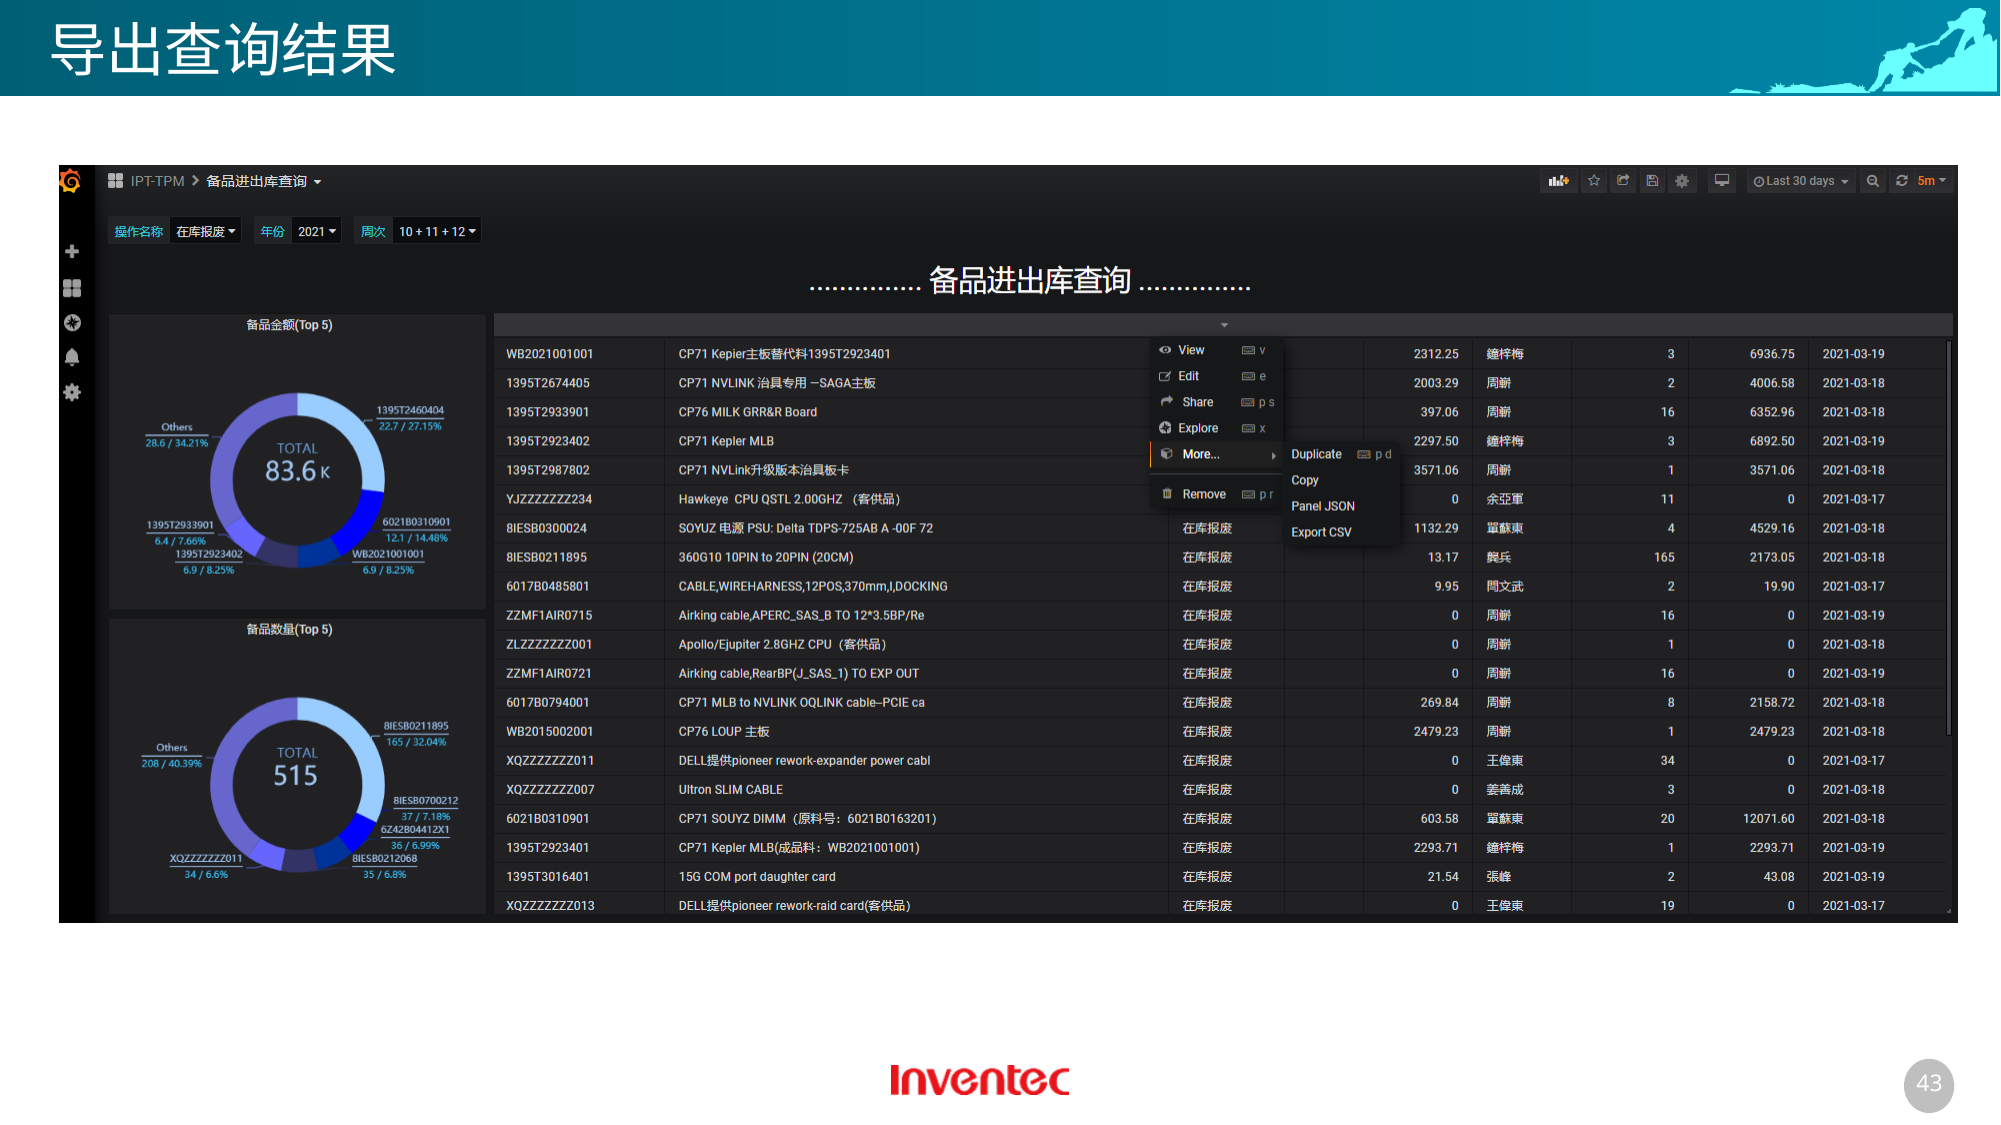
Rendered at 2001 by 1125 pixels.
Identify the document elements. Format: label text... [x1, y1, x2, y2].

title 导出查询结果 [33, 13, 771, 93]
picture [59, 165, 1958, 923]
picture [891, 1065, 1069, 1095]
